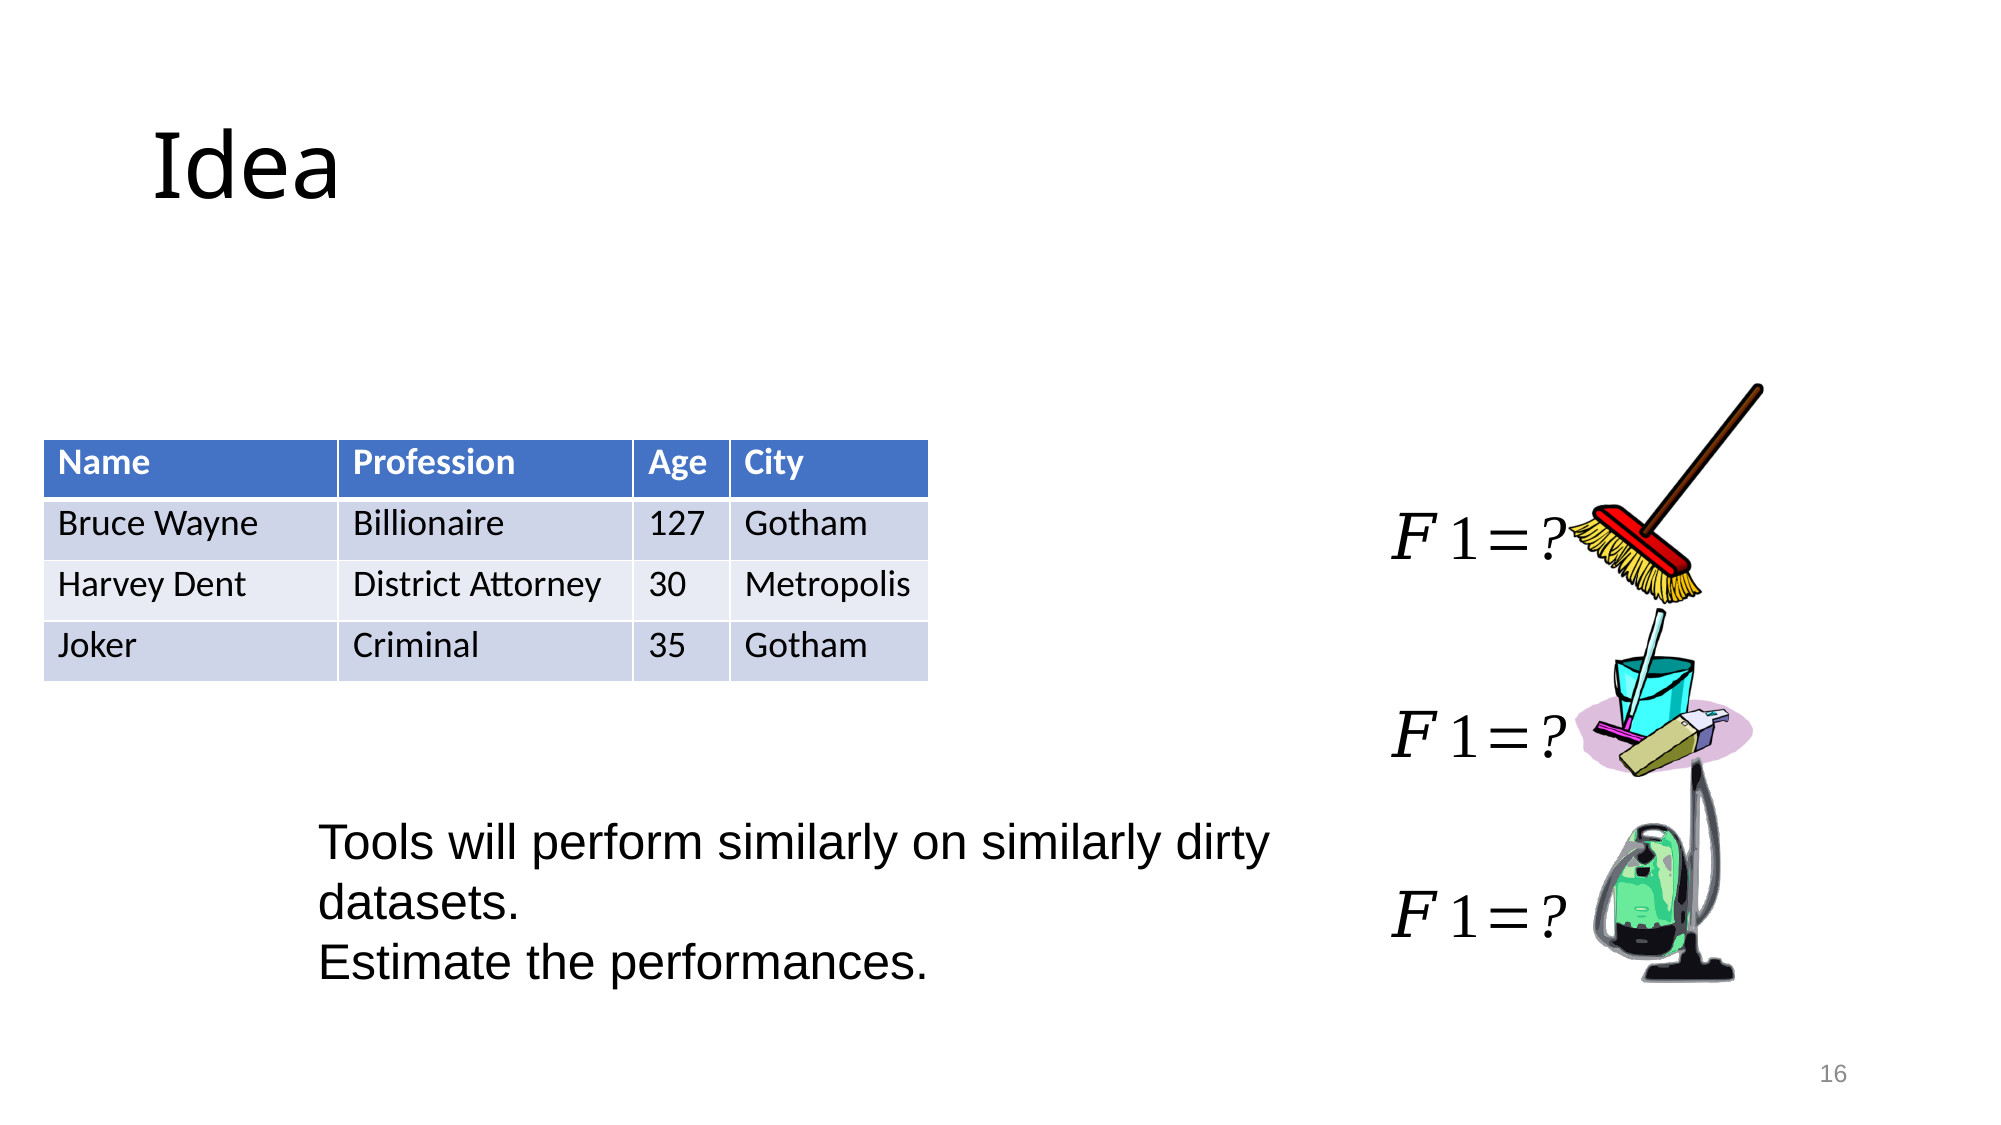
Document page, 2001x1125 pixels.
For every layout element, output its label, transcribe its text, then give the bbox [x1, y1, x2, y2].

table_cell 127 [634, 502, 729, 560]
table_header Name [44, 440, 337, 497]
table_cell 30 [634, 561, 729, 620]
table_cell Metropolis [731, 561, 928, 620]
text_box Tools will perform similarly on similarly dirty datasets. Estimate the performances. [303, 802, 1424, 997]
table_cell Criminal [339, 622, 632, 681]
table_cell Bruce Wayne [44, 502, 337, 560]
table_header City [731, 440, 928, 497]
table_cell Gotham [731, 502, 928, 560]
picture [1565, 374, 1763, 983]
table_cell Joker [44, 622, 337, 681]
table_header Age [634, 440, 729, 497]
slide_number 16 [1412, 1042, 1863, 1103]
table_cell Gotham [731, 622, 928, 681]
table_cell 35 [634, 622, 729, 681]
table_cell Billionaire [339, 502, 632, 560]
table_header Profession [339, 440, 632, 497]
table_cell Harvey Dent [44, 561, 337, 620]
table_cell District Attorney [339, 561, 632, 620]
title Idea [137, 59, 1863, 278]
